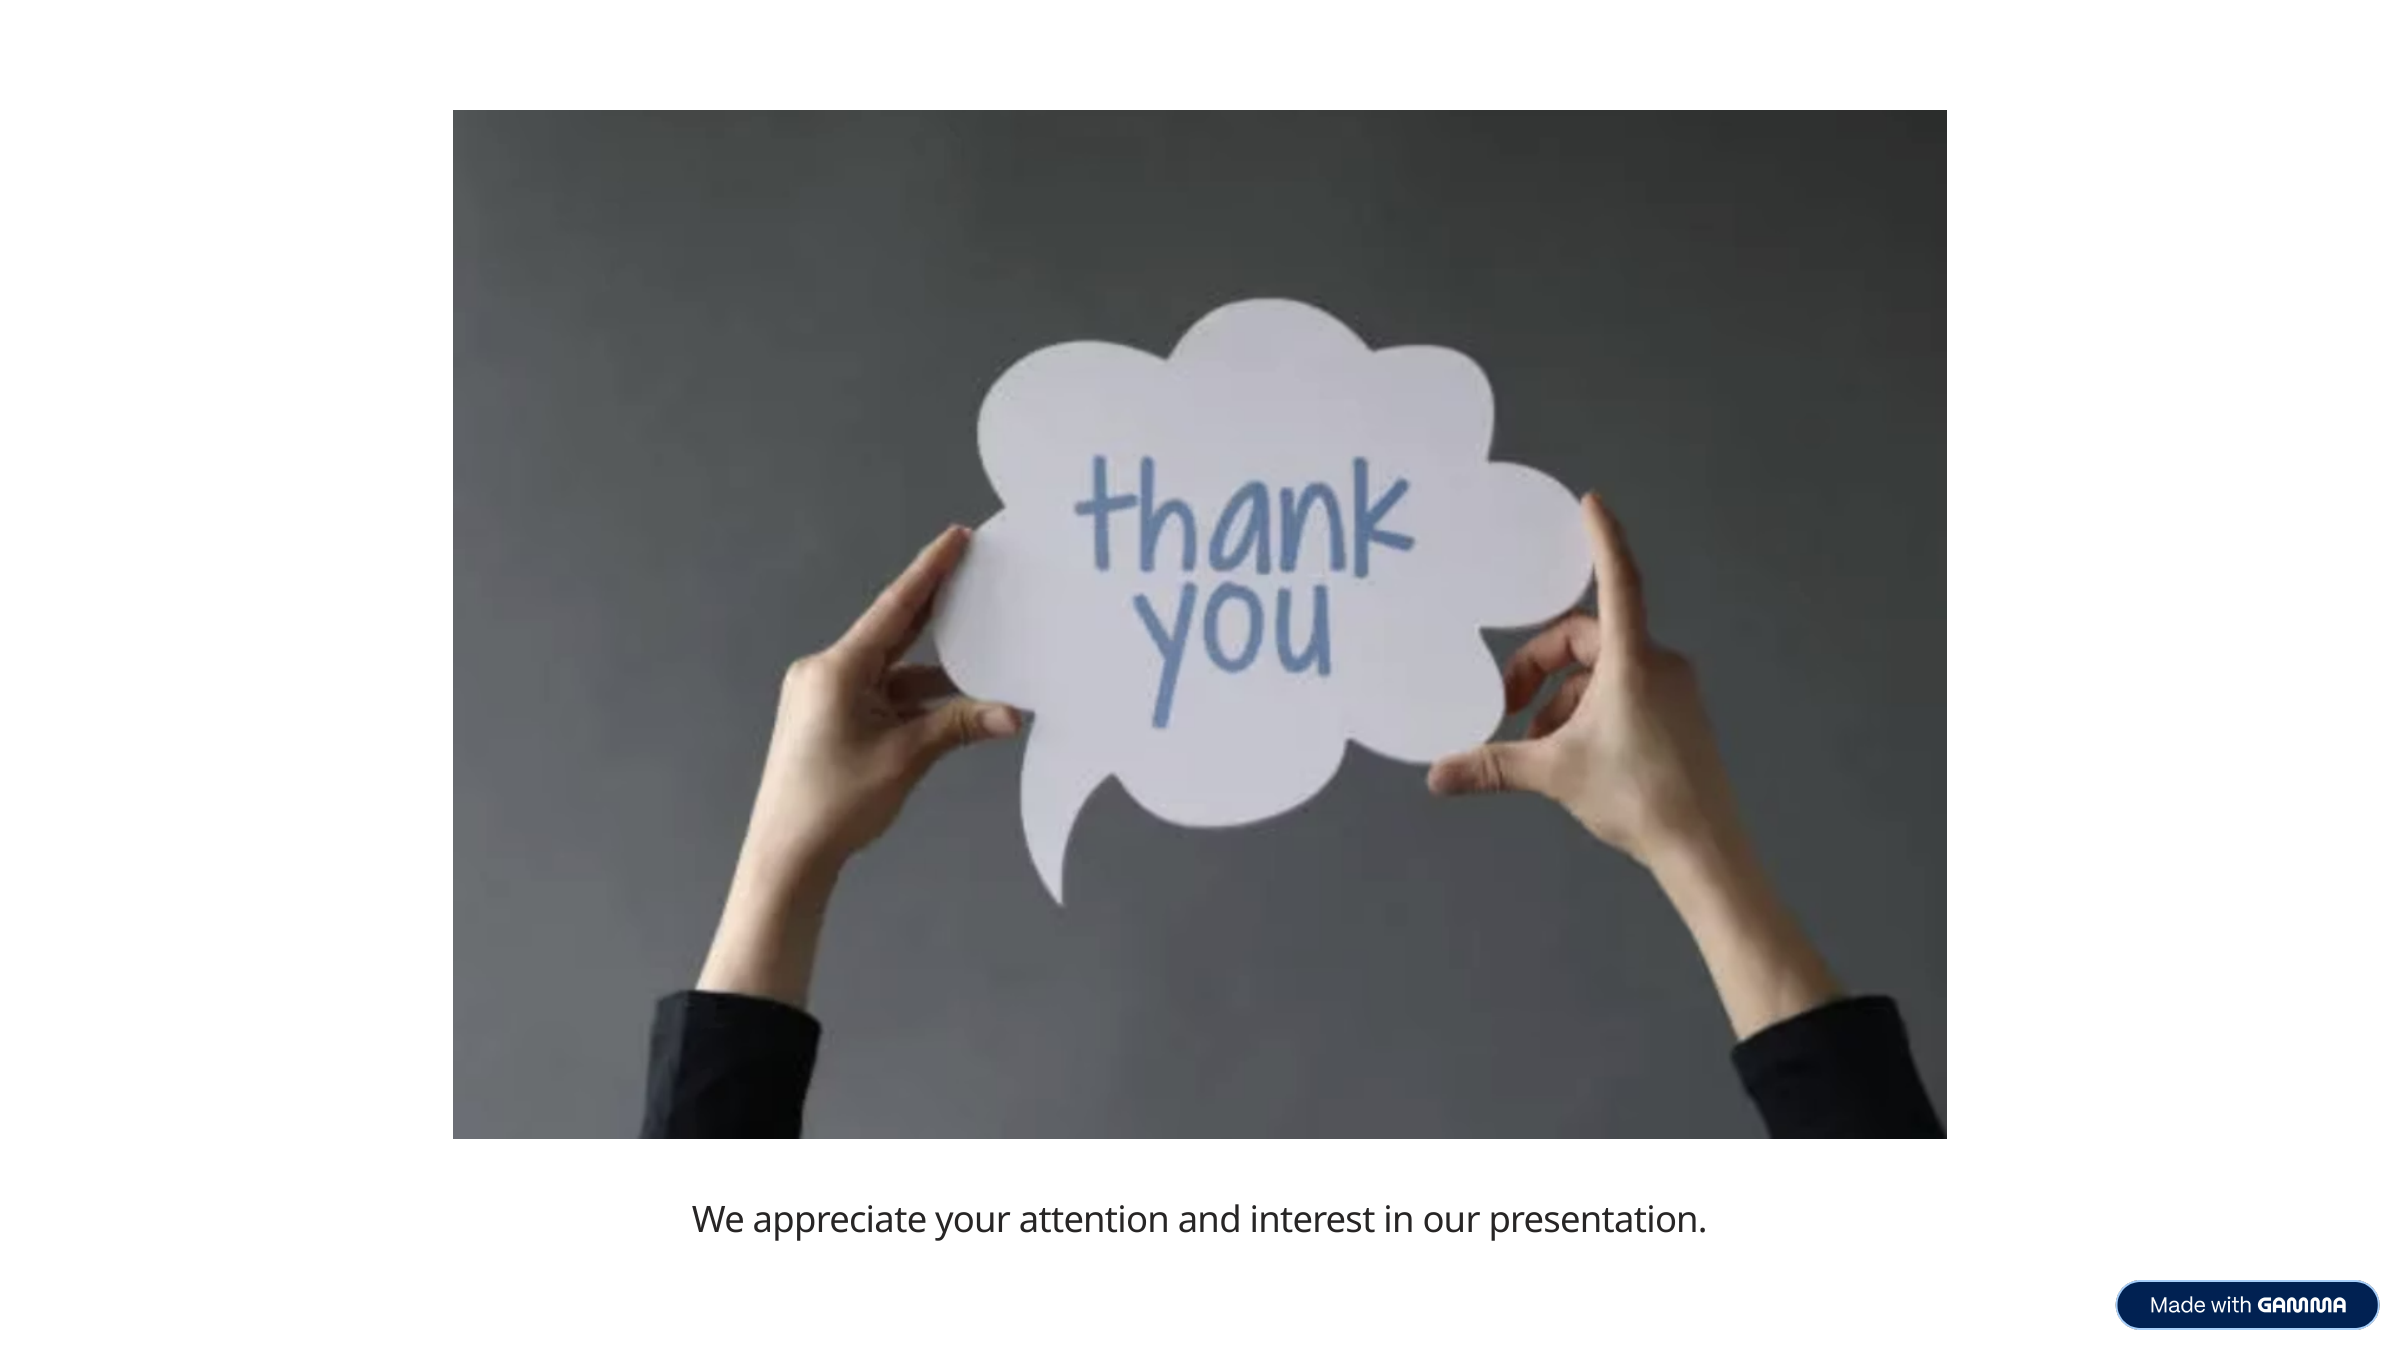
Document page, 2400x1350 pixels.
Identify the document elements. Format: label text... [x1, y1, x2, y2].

picture [453, 110, 1947, 1139]
text_box We appreciate your attention and interest in our presentation. [130, 1180, 2270, 1240]
picture [2106, 1271, 2389, 1339]
